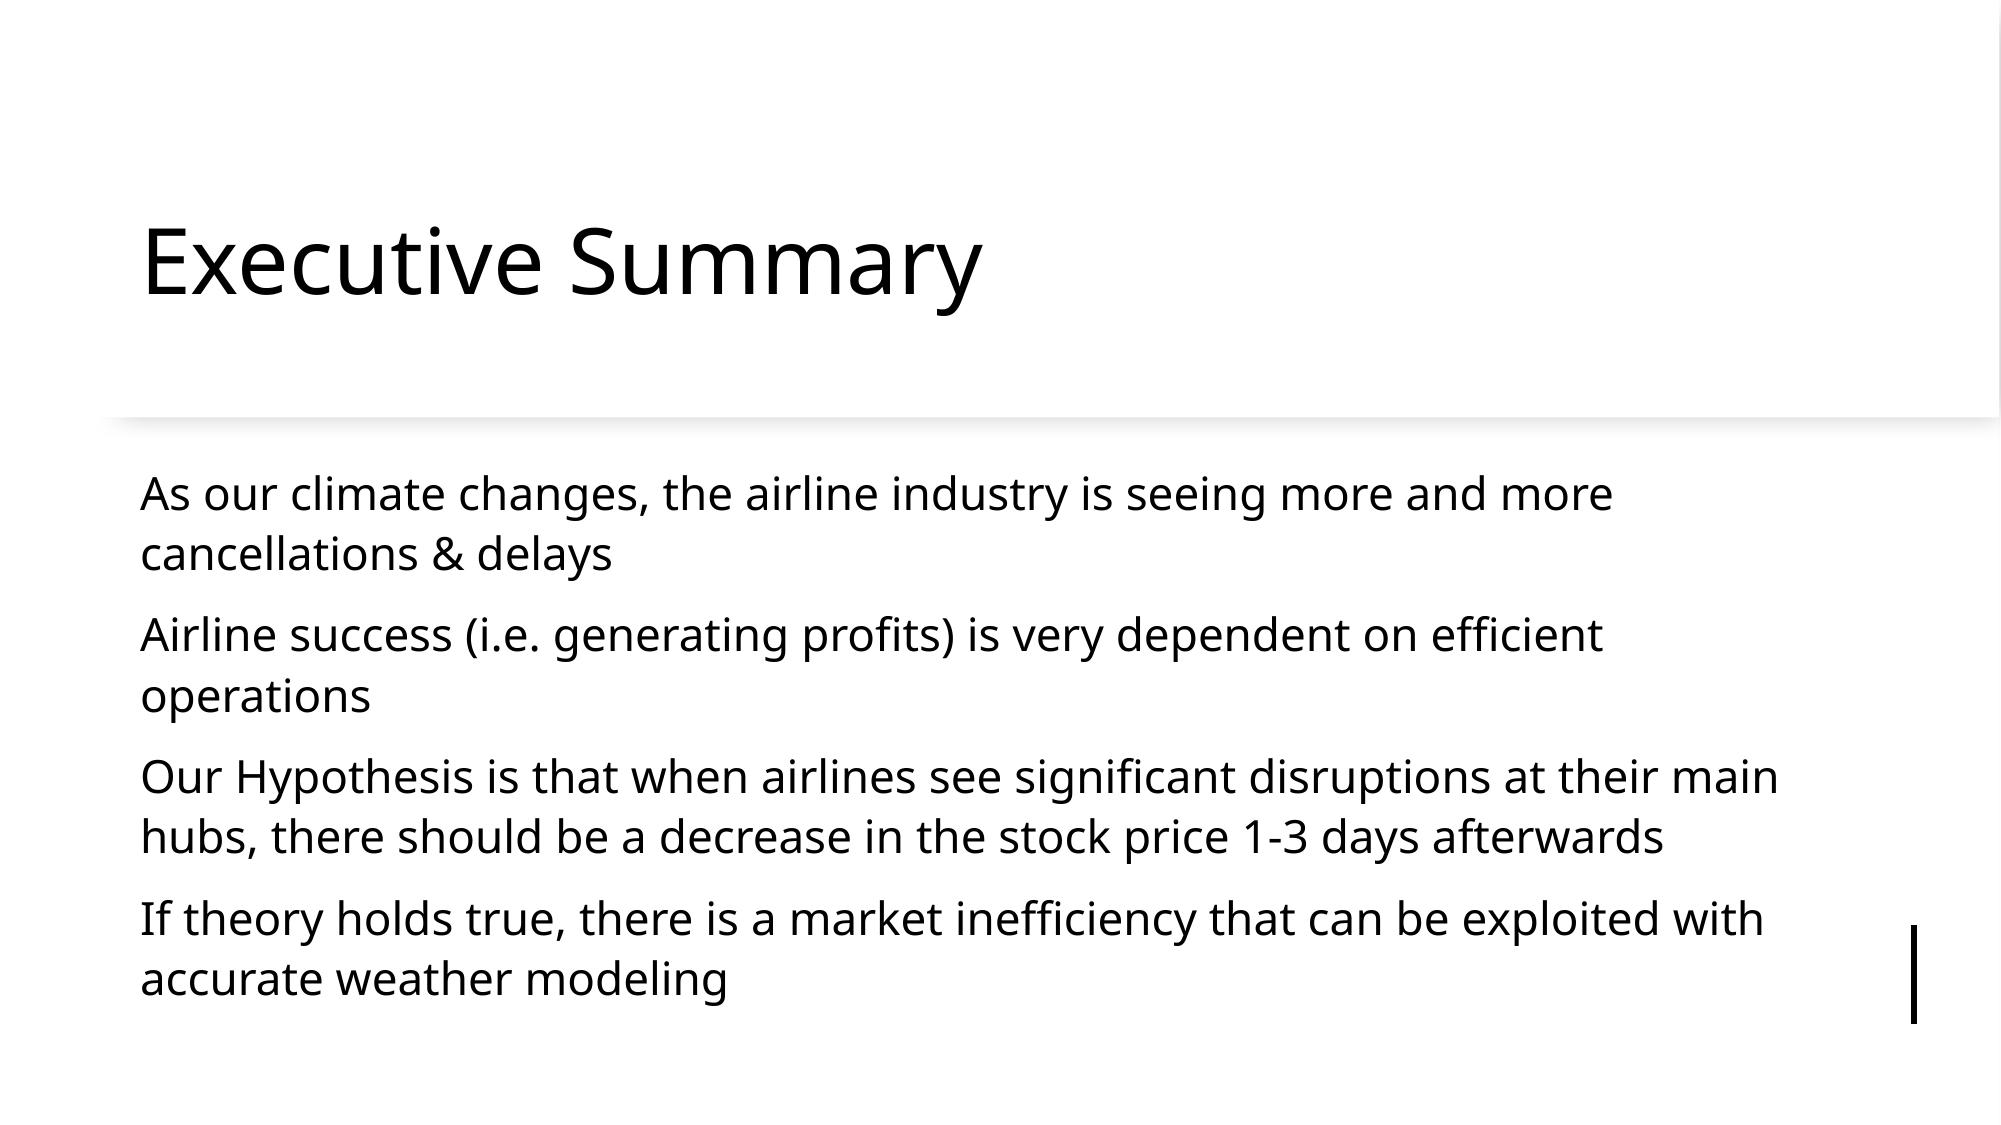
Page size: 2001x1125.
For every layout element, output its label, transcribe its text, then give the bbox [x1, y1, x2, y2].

list As our climate changes, the airline industry is seeing more and more cancellations & delays Airline success (i.e. generating profits) is very dependent on efficient operations Our Hypothesis is that when airlines see significant disruptions at their main hubs, there should be a decrease in the stock price 1-3 days afterwards If theory holds true, there is a market inefficiency that can be exploited with accurate weather modeling [124, 451, 1828, 987]
title Executive Summary [124, 140, 1828, 376]
